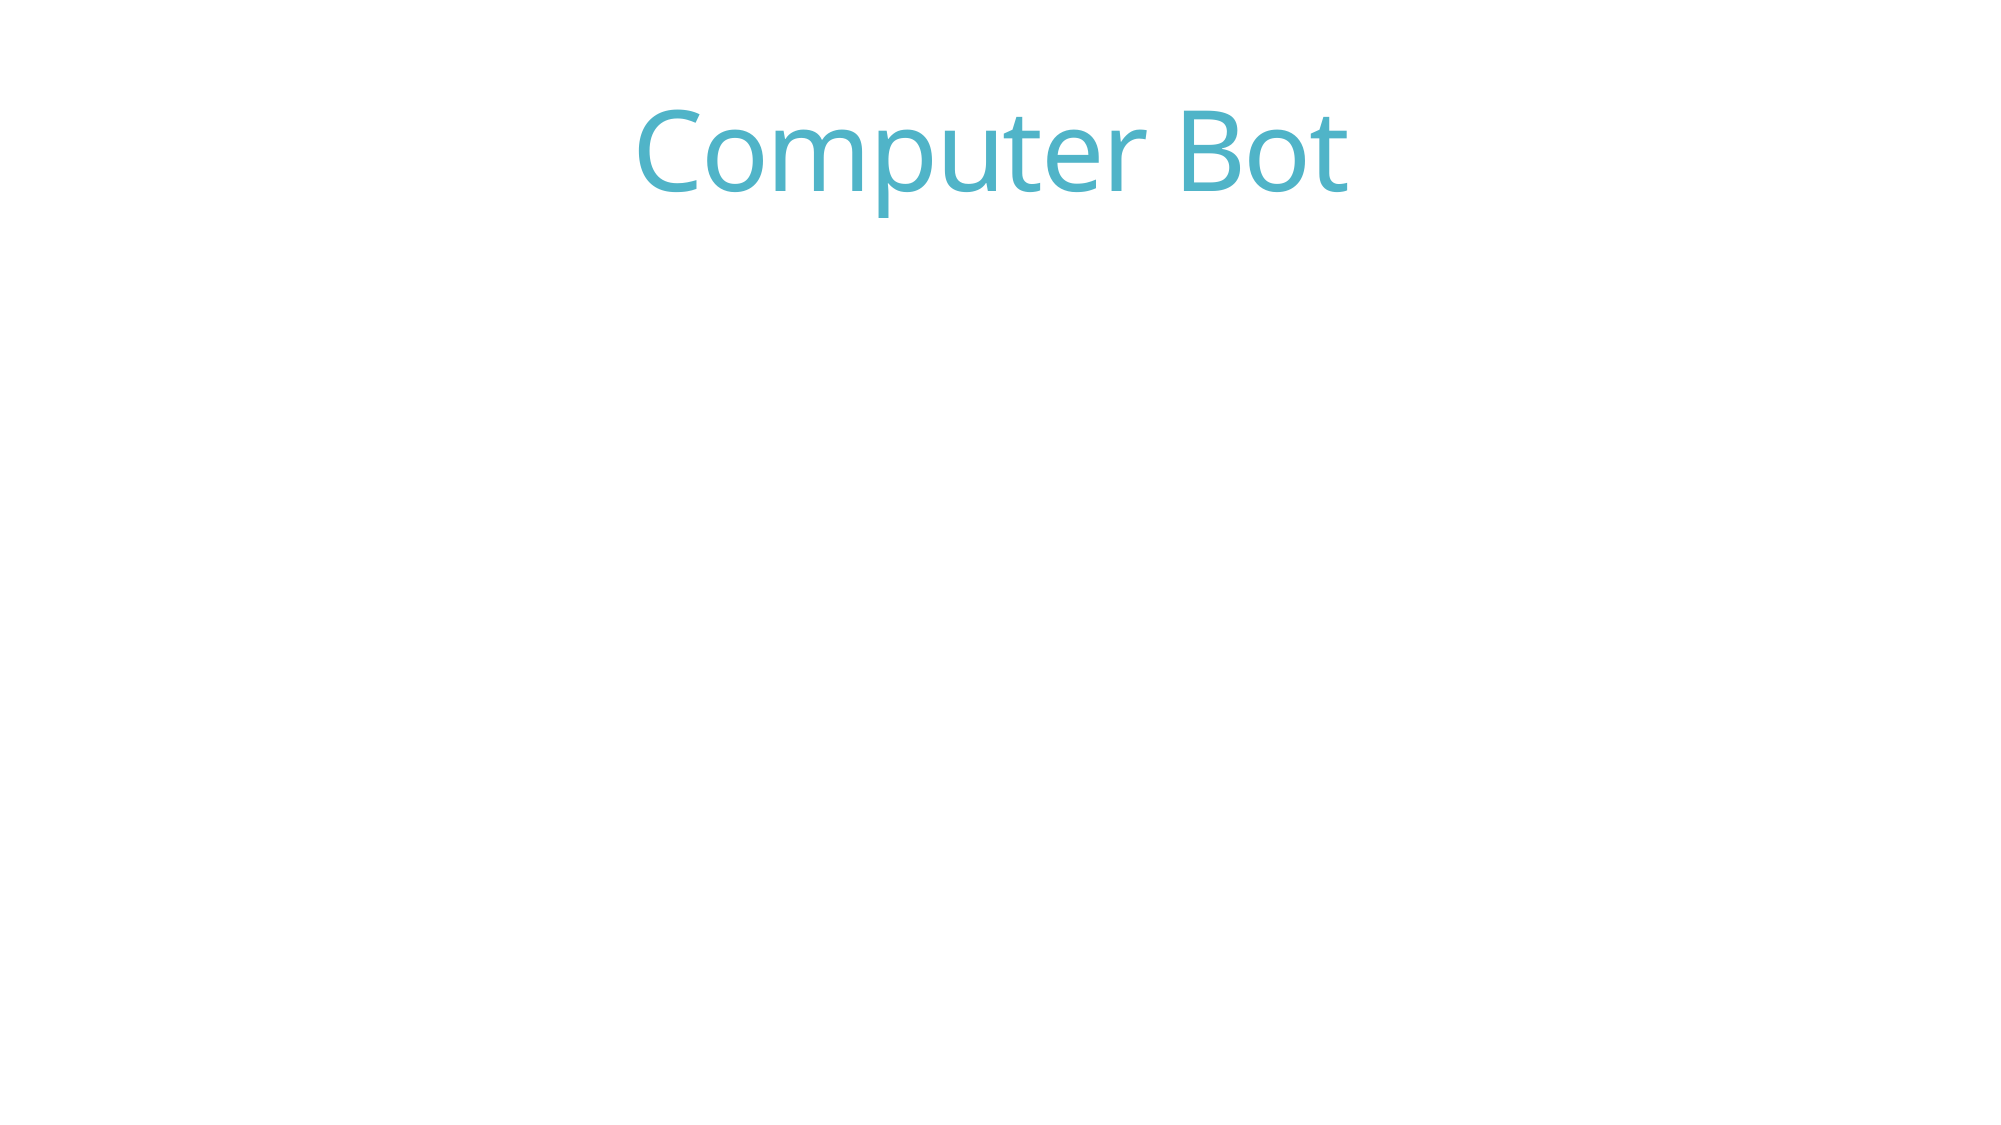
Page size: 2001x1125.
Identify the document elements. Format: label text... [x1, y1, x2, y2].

title Computer Bot [107, 21, 1875, 294]
